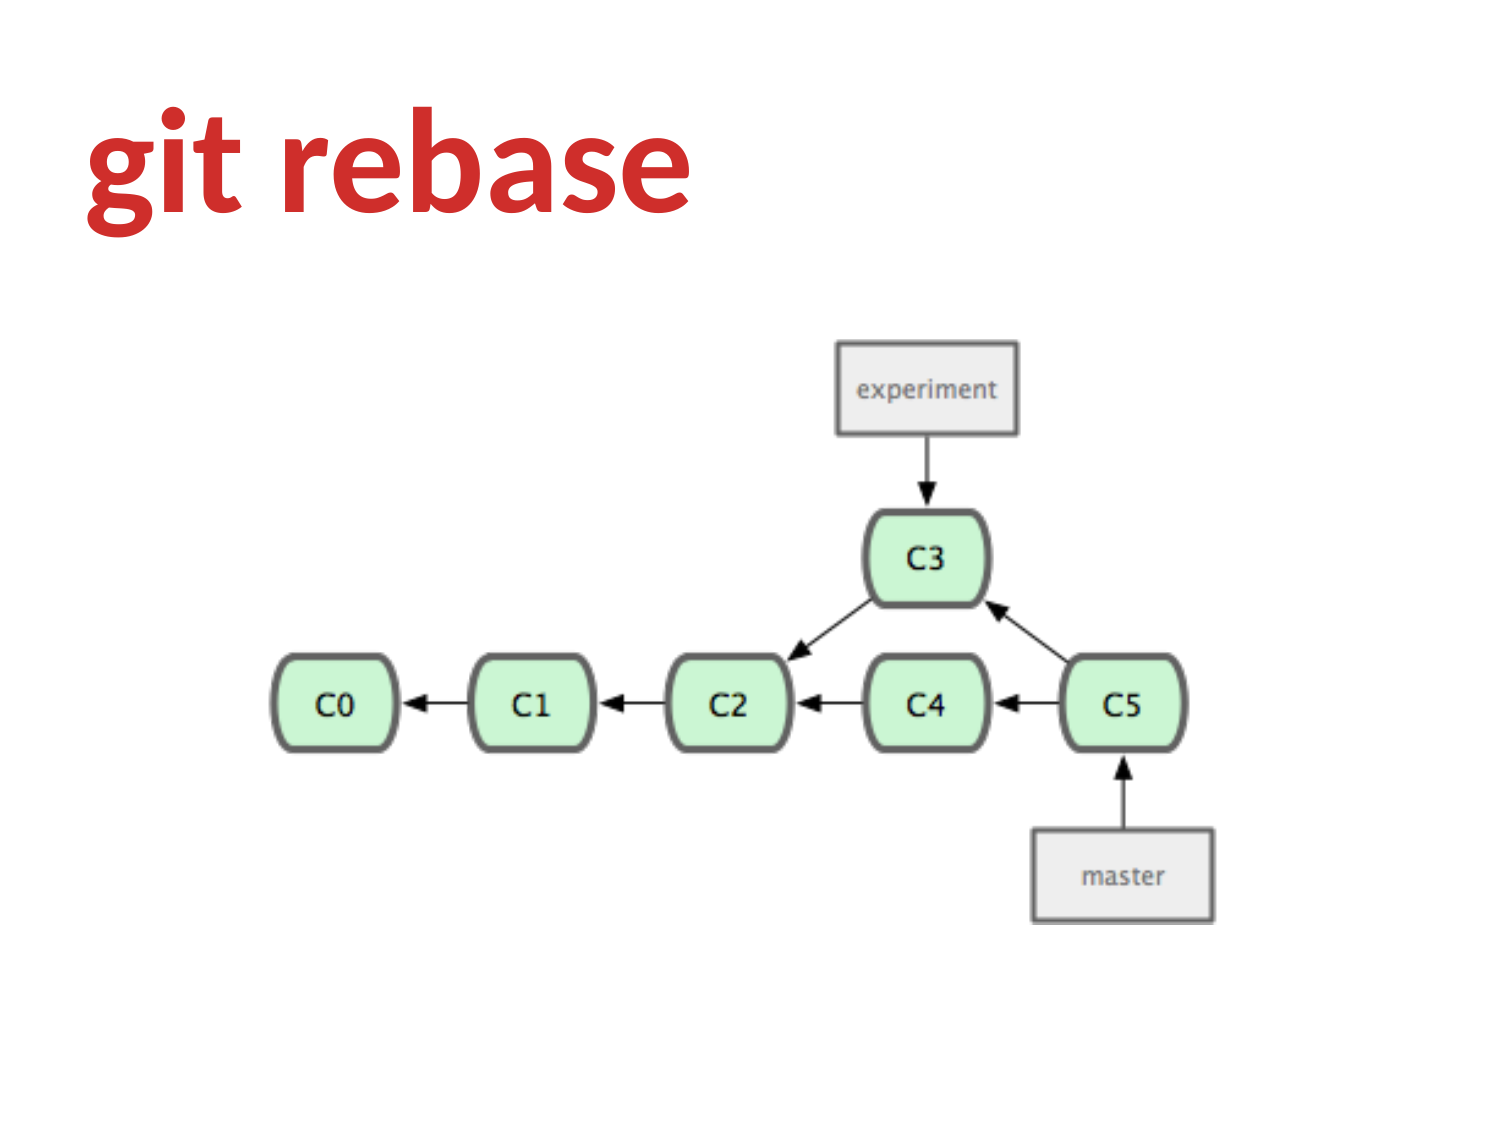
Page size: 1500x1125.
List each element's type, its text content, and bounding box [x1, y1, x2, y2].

picture [265, 337, 1219, 926]
text_box git rebase [29, 54, 750, 250]
